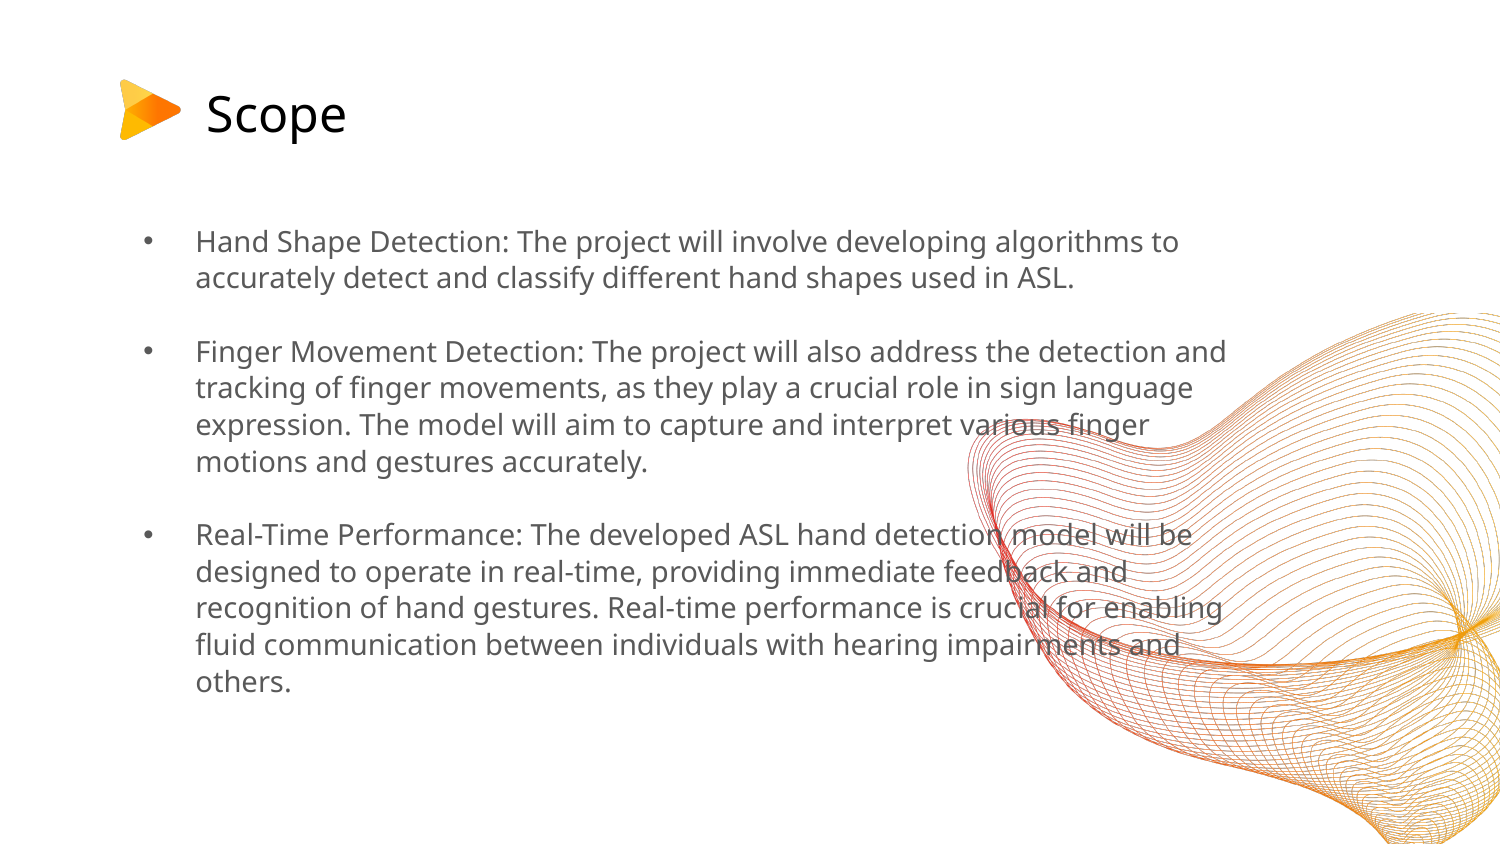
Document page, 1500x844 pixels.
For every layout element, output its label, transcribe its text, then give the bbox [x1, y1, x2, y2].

picture [967, 313, 1500, 844]
subtitle Hand Shape Detection: The project will involve developing algorithms to accurately detect and classify different hand shapes used in ASL. Finger Movement Detection: The project will also address the detection and tracking of finger movements, as they play a crucial role in sign language expression. The model will aim to capture and interpret various finger motions and gestures accurately. Real-Time Performance: The developed ASL hand detection model will be designed to operate in real-time, providing immediate feedback and recognition of hand gestures. Real-time performance is crucial for enabling fluid communication between individuals with hearing impairments and others. [105, 206, 1282, 682]
title Scope [191, 53, 1020, 173]
picture [119, 78, 181, 140]
